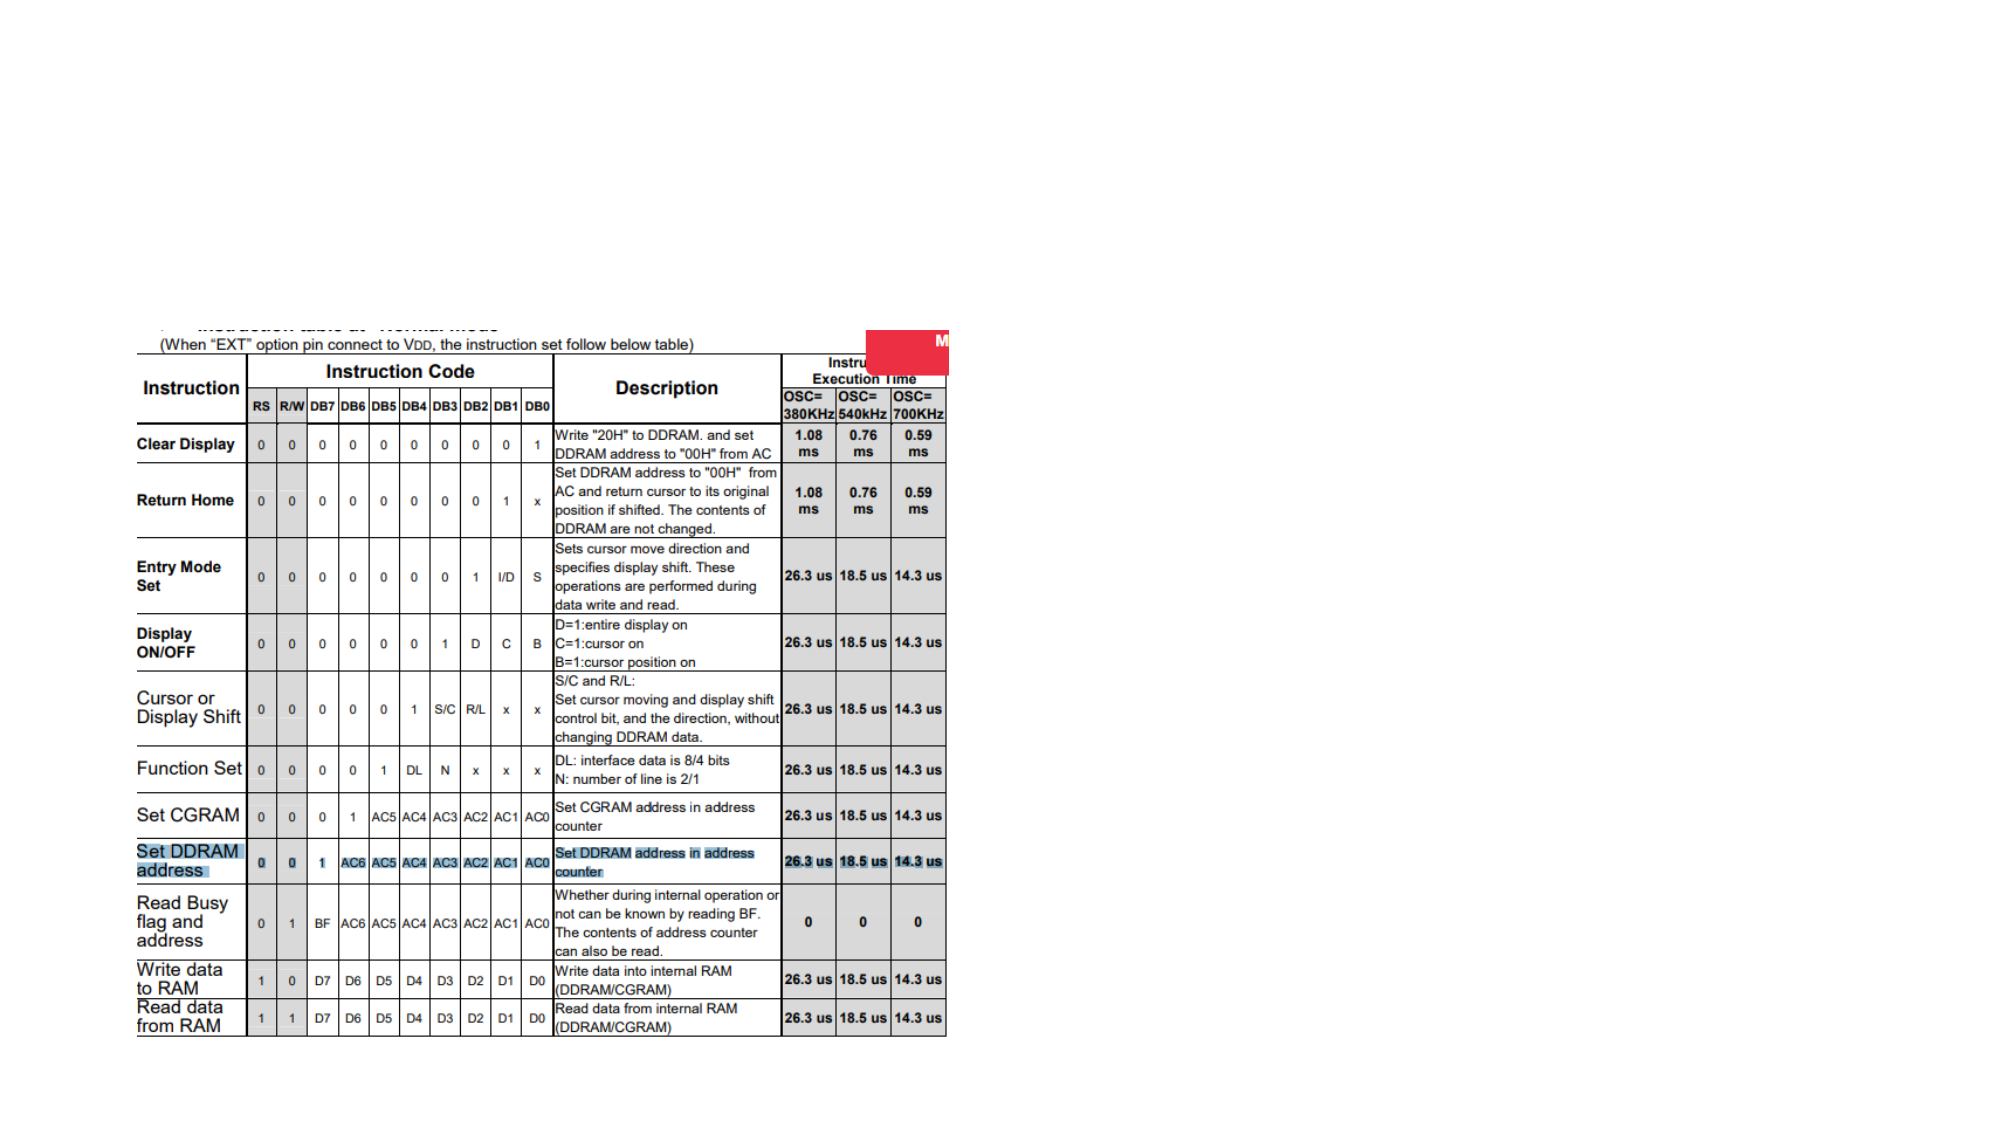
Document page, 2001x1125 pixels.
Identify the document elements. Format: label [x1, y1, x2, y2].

list [137, 330, 949, 1045]
